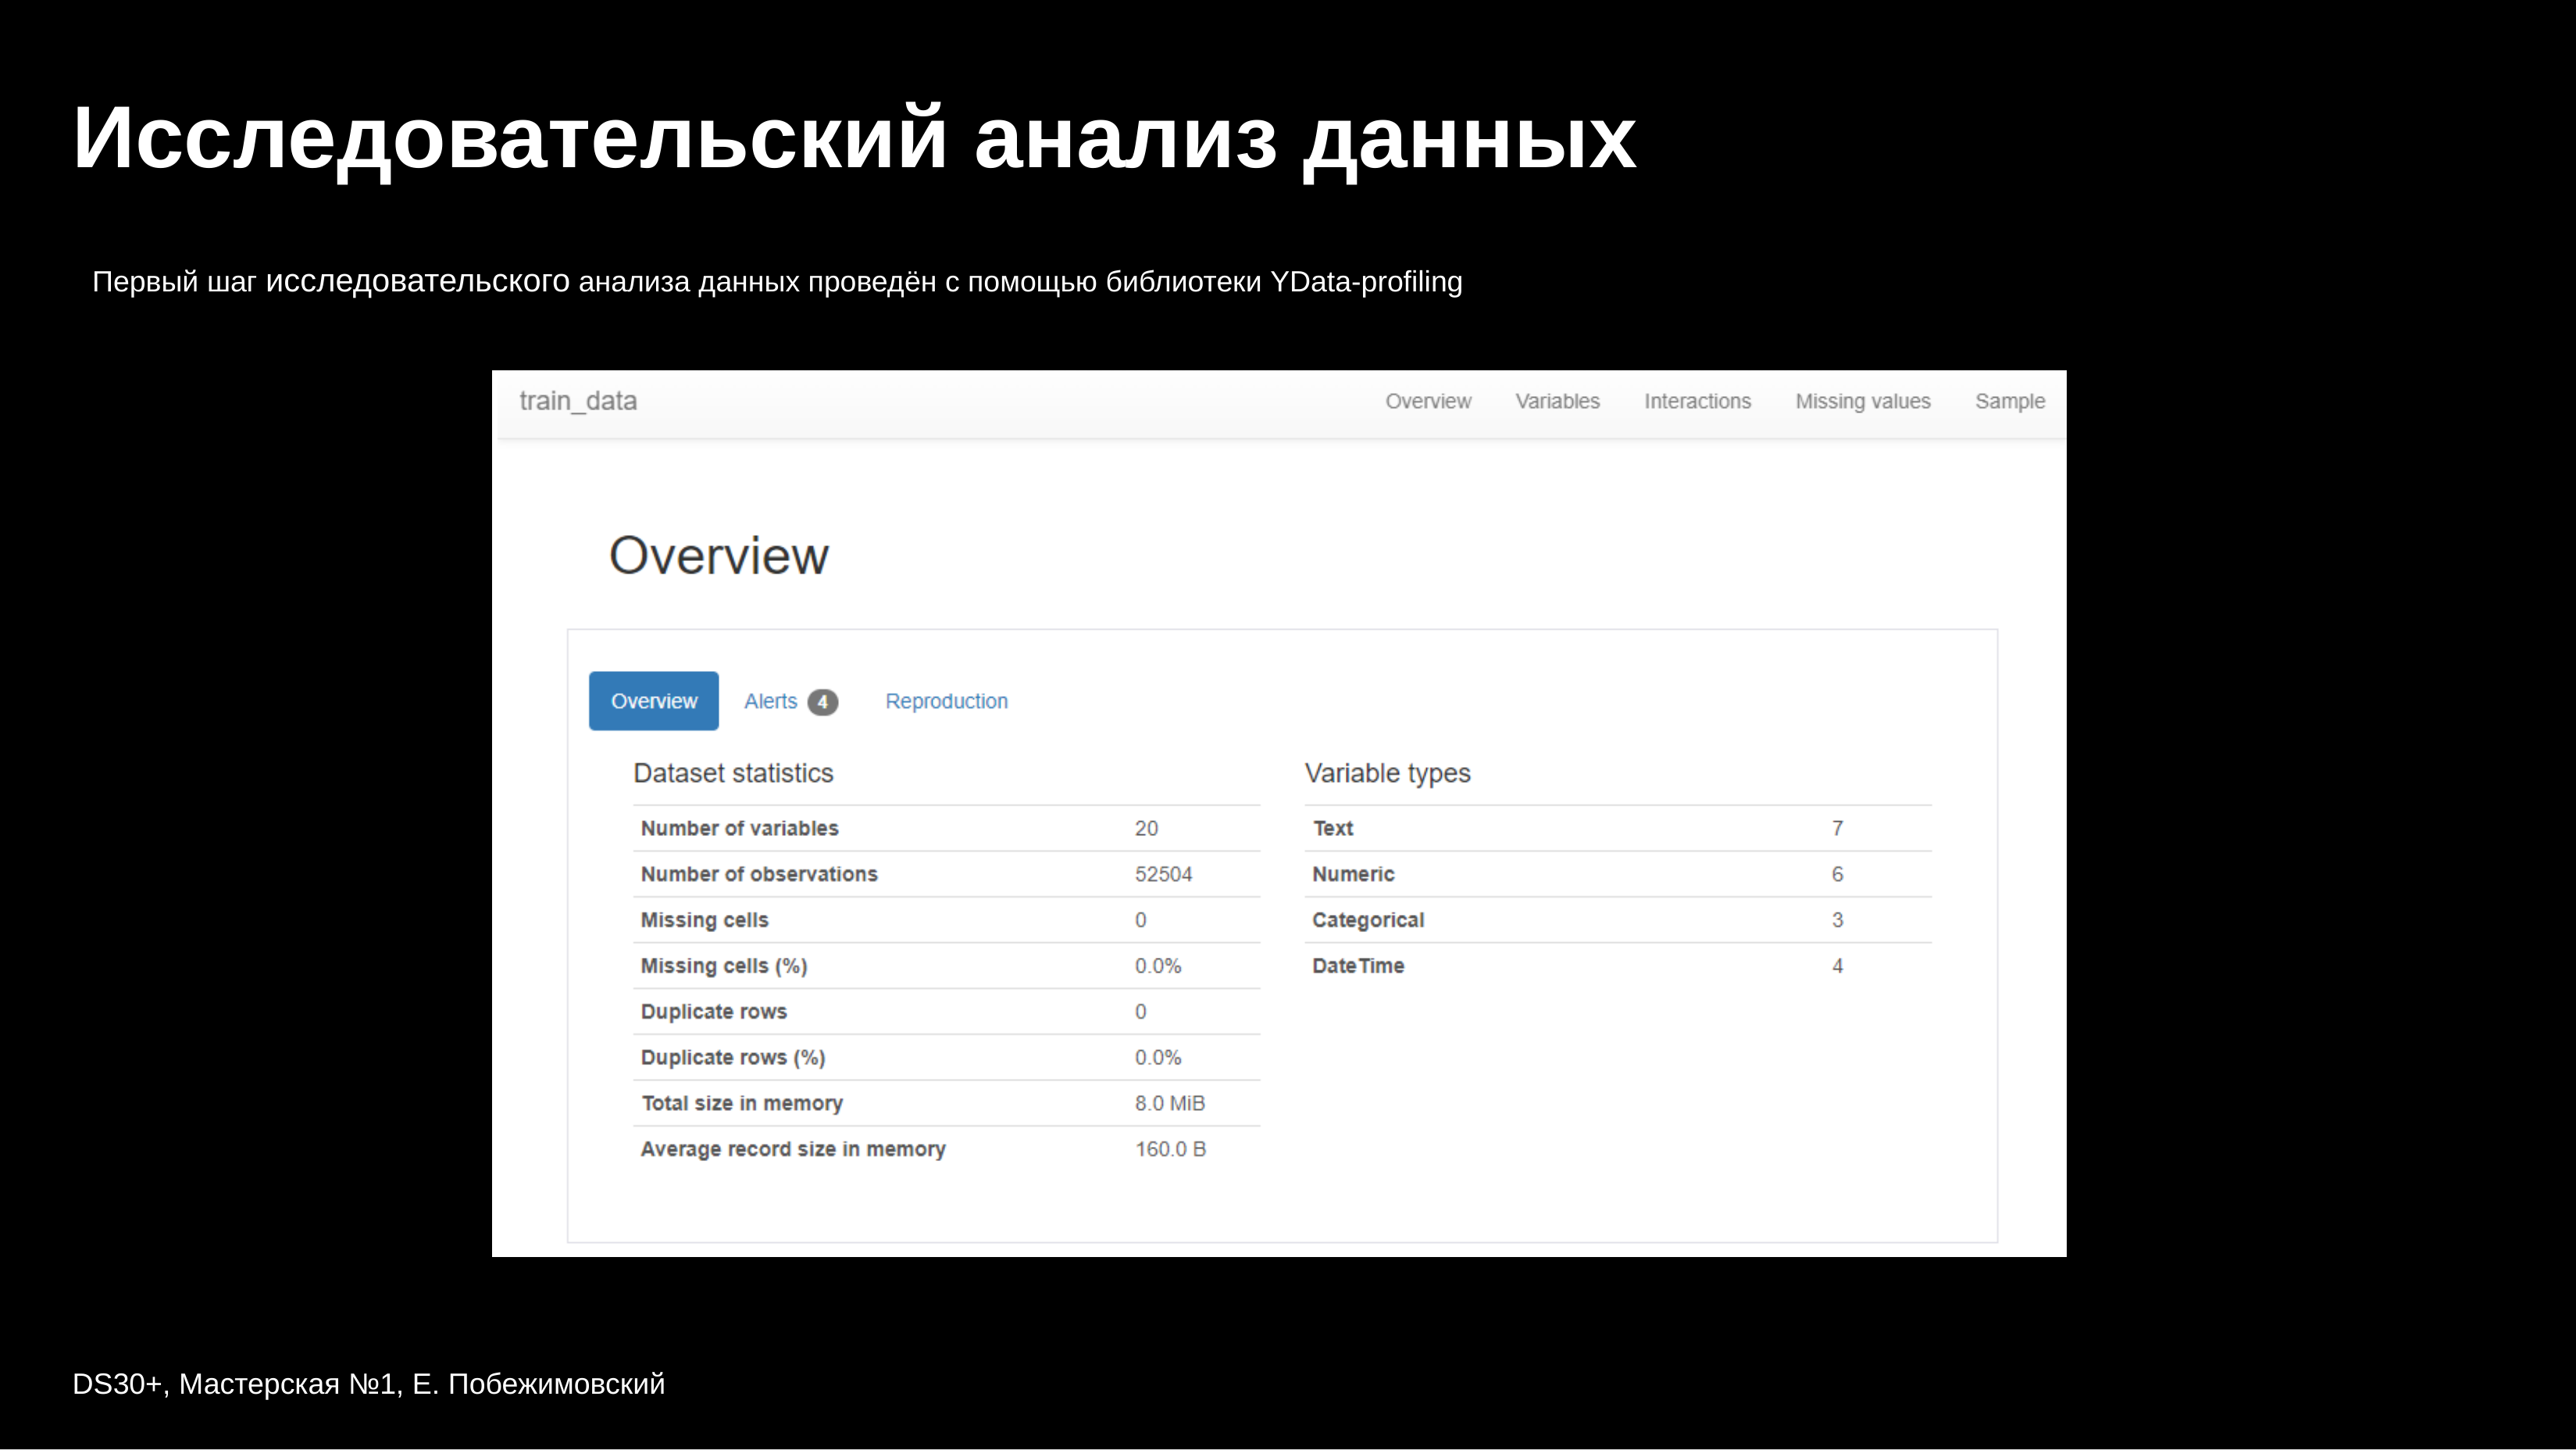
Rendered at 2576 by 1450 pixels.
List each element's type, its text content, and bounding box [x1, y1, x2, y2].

title Исследовательский анализ данных [70, 65, 2202, 314]
text_box DS30+, Мастерская №1, Е. Побежимовский [70, 1359, 819, 1401]
picture [492, 370, 2067, 1257]
text_box Первый шаг исследовательского анализа данных проведён с помощью библиотеки YData-profiling [80, 253, 1476, 304]
